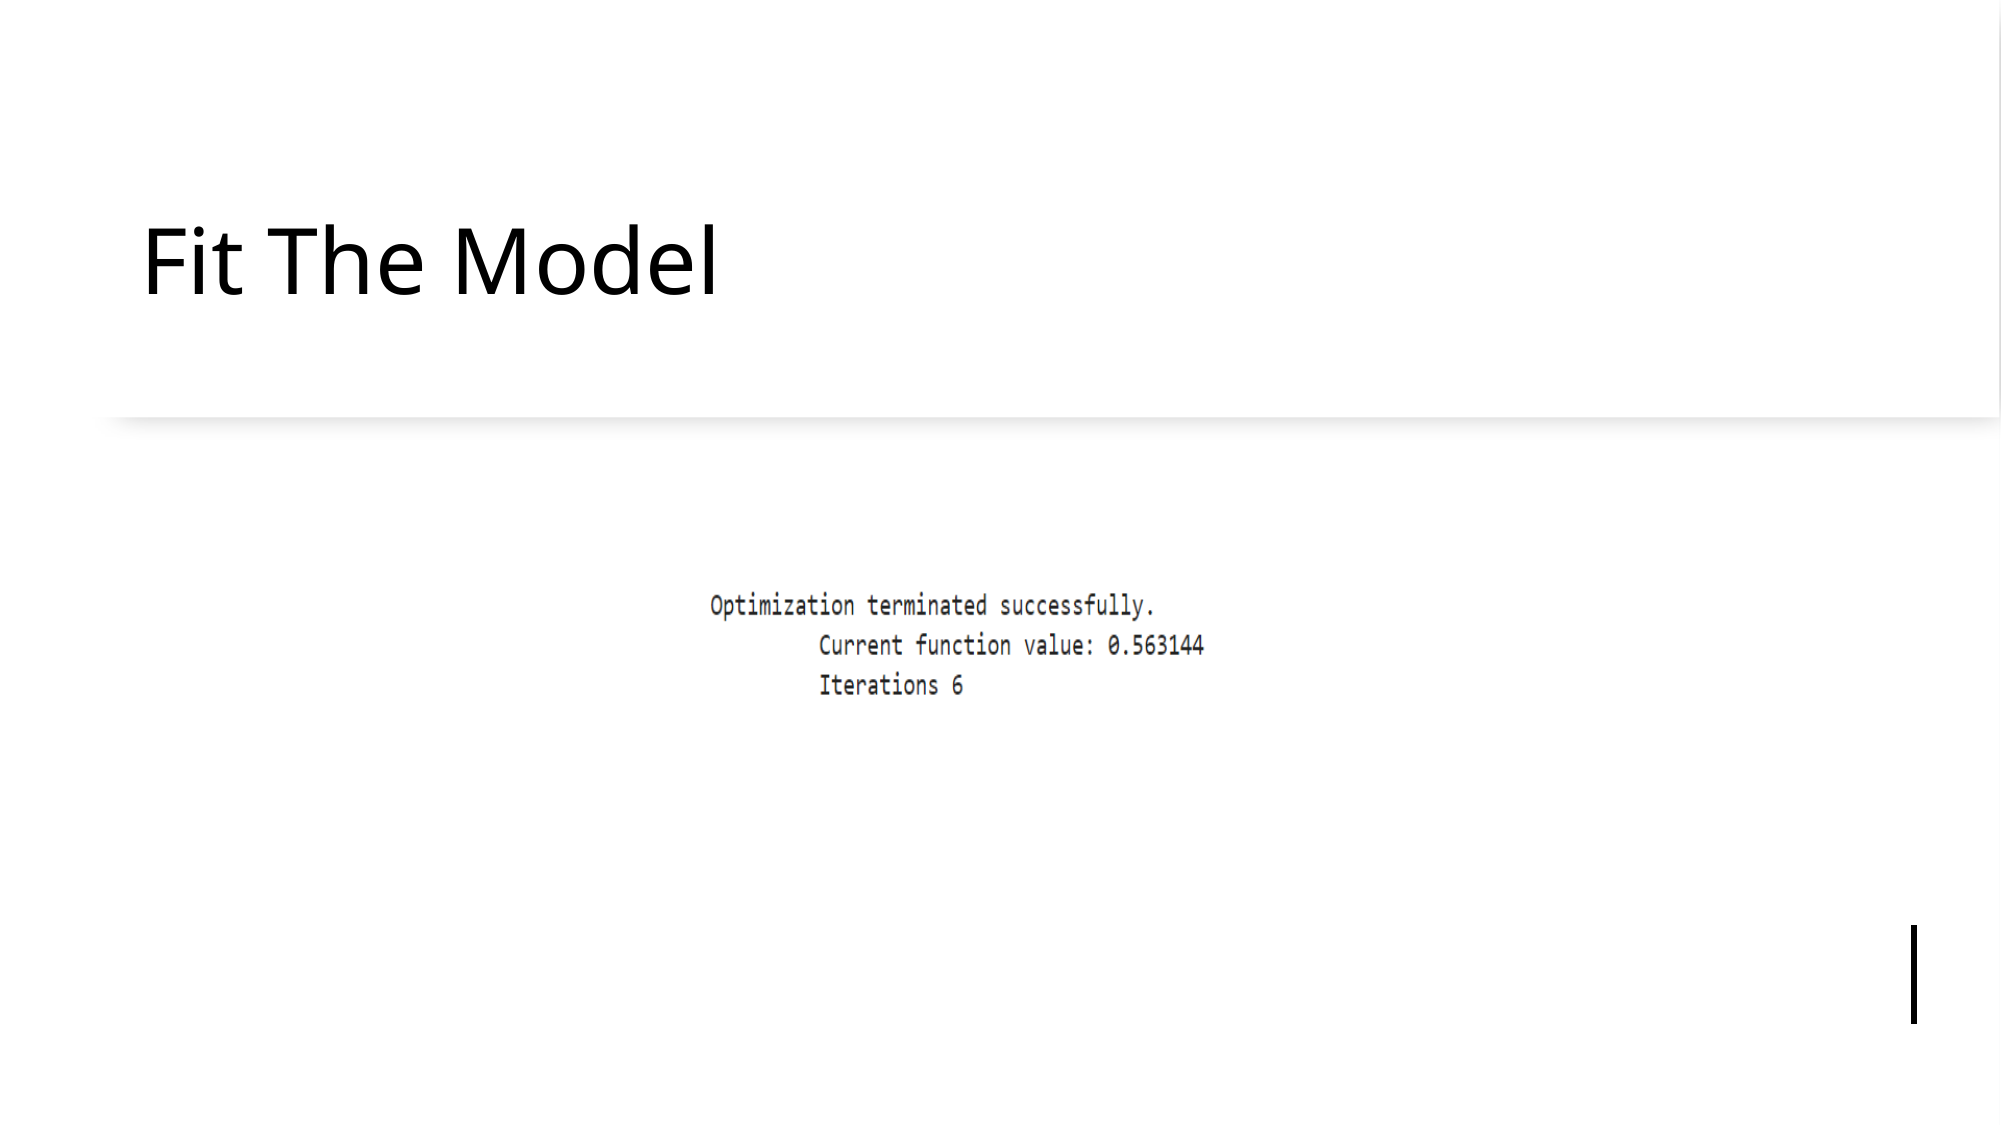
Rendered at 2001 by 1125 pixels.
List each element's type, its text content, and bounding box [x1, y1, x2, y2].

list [706, 586, 1294, 770]
title Fit The Model [124, 140, 1828, 376]
